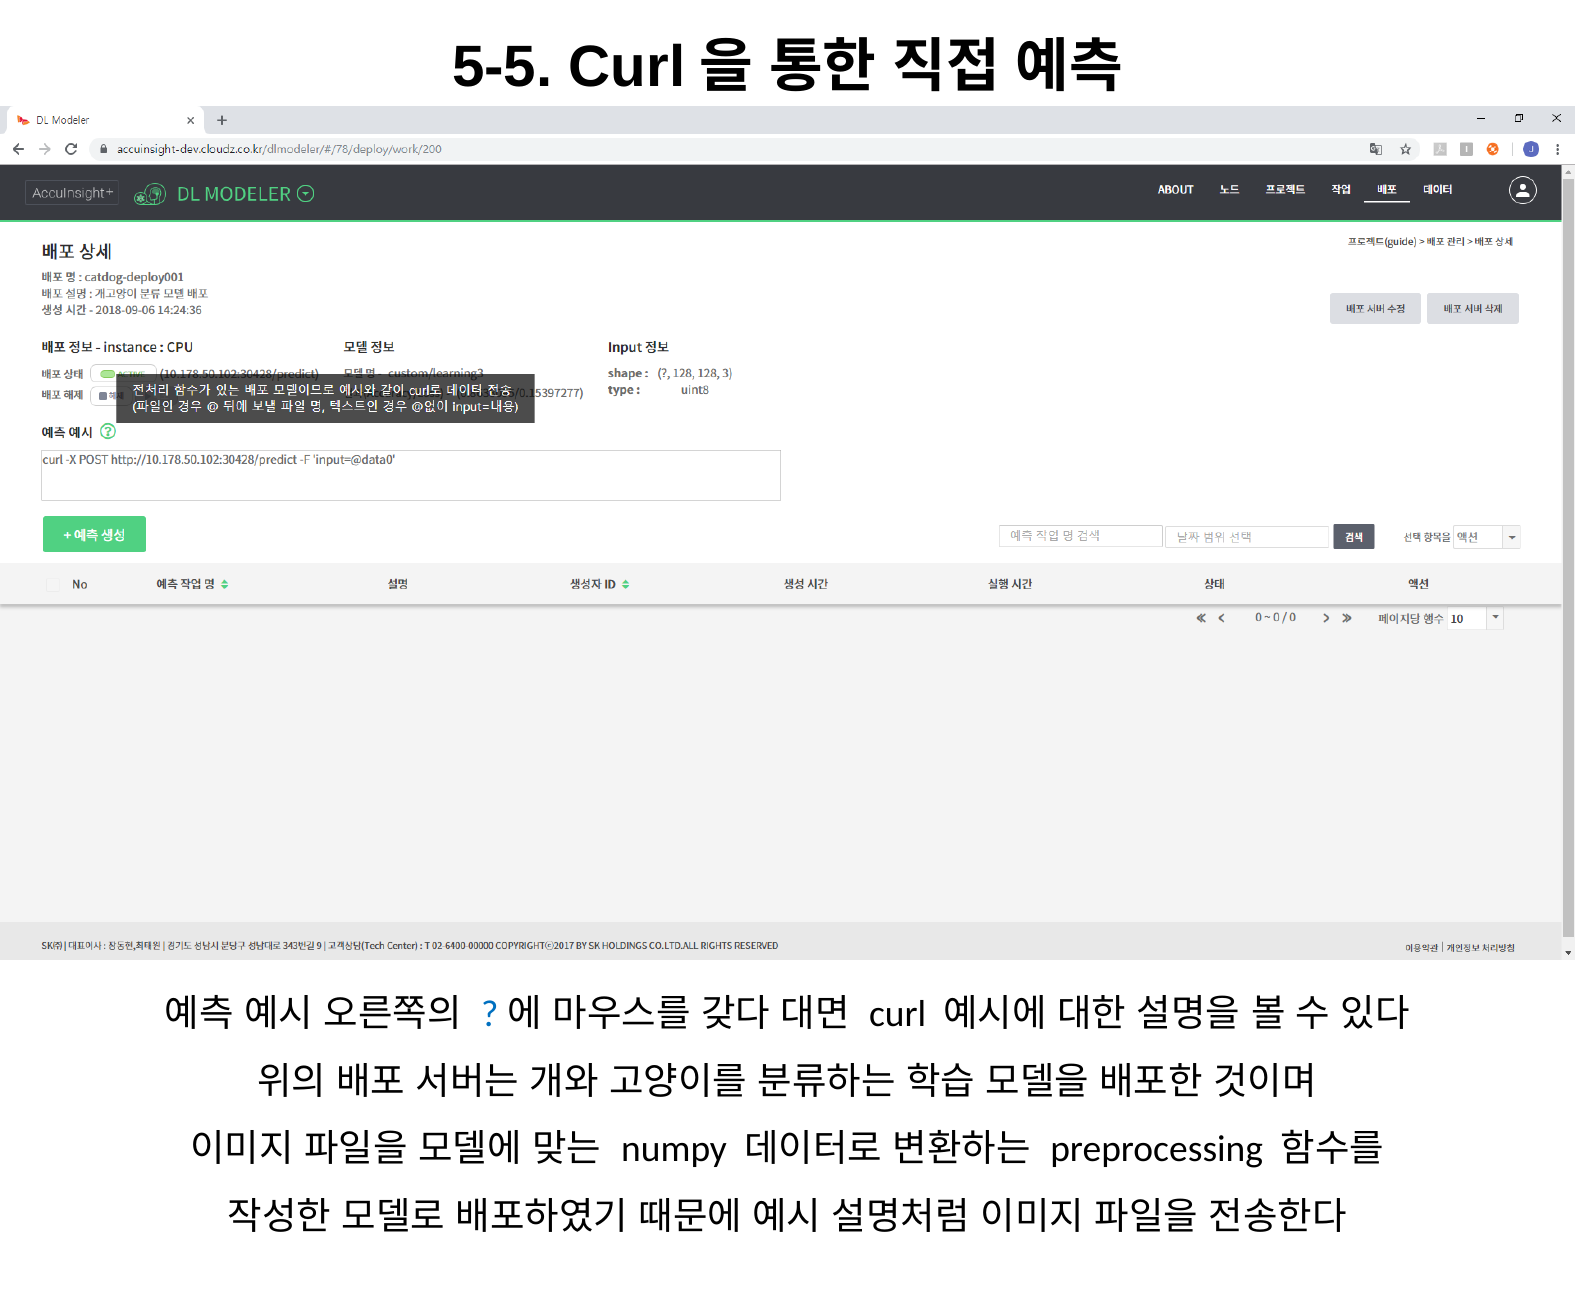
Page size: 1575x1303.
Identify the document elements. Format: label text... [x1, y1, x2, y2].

text_box 5-5. Curl을 통한 직접 예측 [0, 20, 1575, 106]
picture [0, 106, 1575, 960]
text_box 예측 예시 오른쪽의 ?에 마우스를 갖다 대면 curl 예시에 대한 설명을 볼 수 있다 위의 배포 서버는 개와 고양이를 분류하는 학습 모델을 배포한 것이며 이미지 파일을 모델에 맞는 numpy 데이터로 변환하는 preprocessing 함수를 작성한 모델로 배포하였기 때문에 예시 설명처럼 이미지 파일을 전송한다 [0, 960, 1575, 1244]
